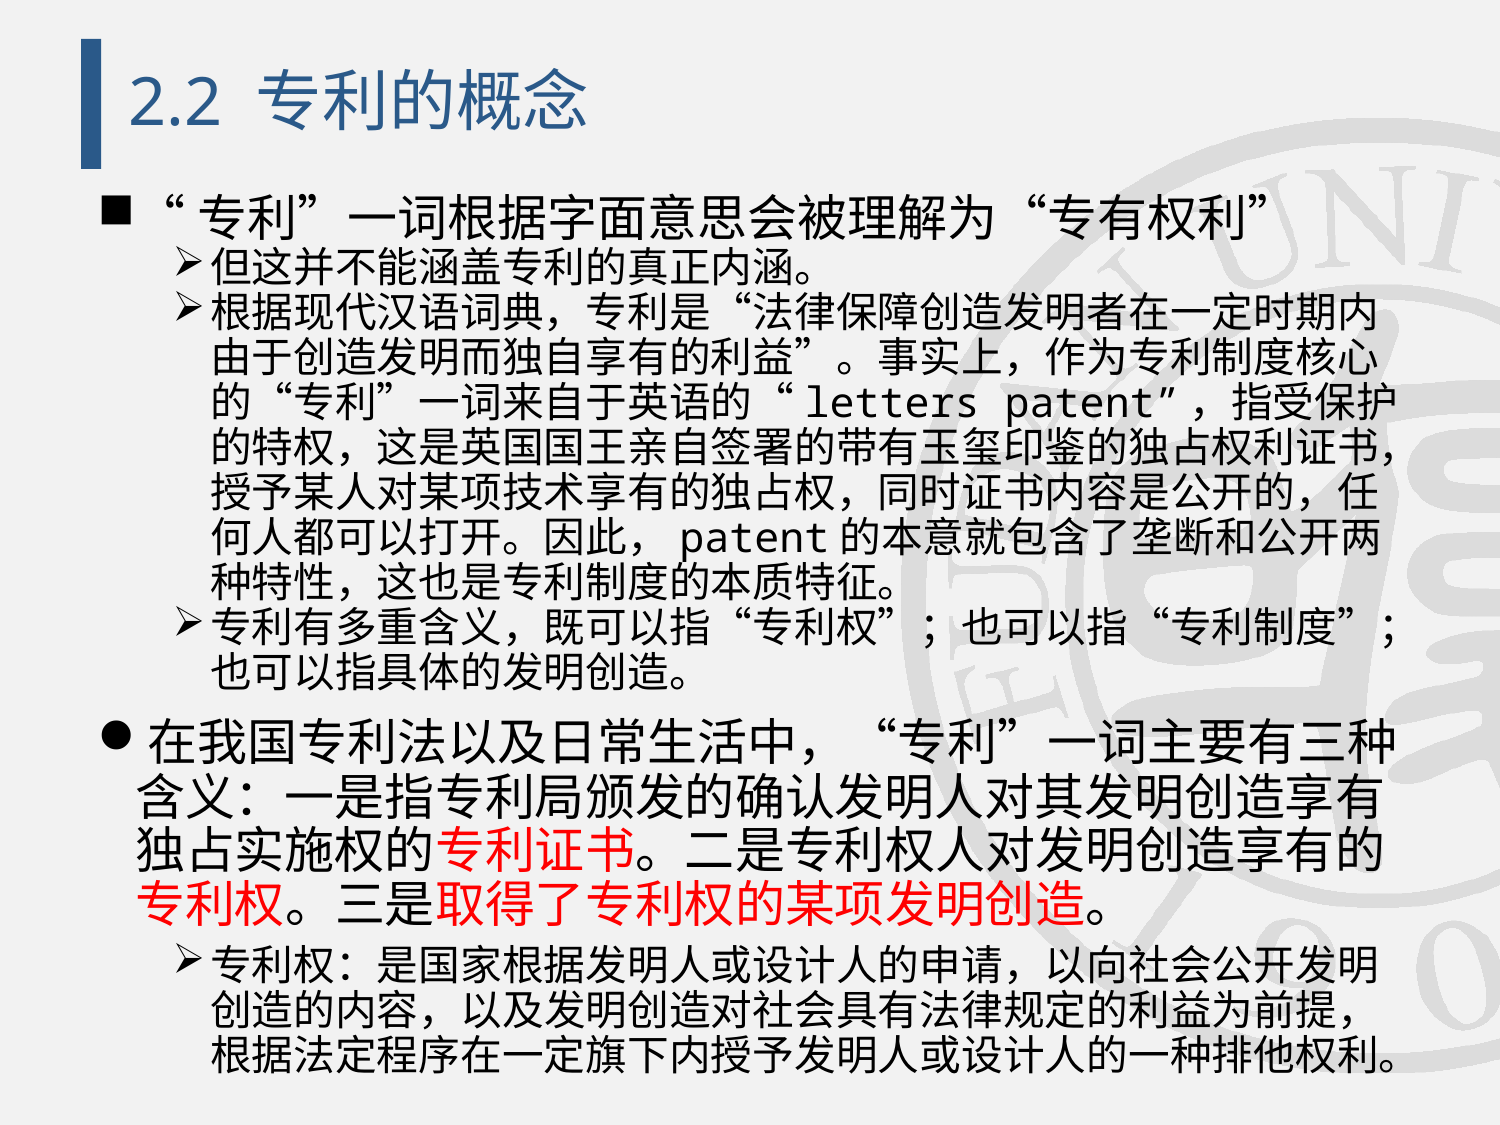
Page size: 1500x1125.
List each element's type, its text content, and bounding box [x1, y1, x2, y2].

list “专利”一词根据字面意思会被理解为“专有权利” 但这并不能涵盖专利的真正内涵。 根据现代汉语词典，专利是“法律保障创造发明者在一定时期内由于创造发明而独自享有的利益”。事实上，作为专利制度核心的“专利”一词来自于英语的“letters patent”，指受保护的特权，这是英国国王亲自签署的带有玉玺印鉴的独占权利证书，授予某人对某项技术享有的独占权，同时证书内容是公开的，任何人都可以打开。因此，patent的本意就包含了垄断和公开两种特性，这也是专利制度的本质特征。 专利有多重含义，既可以指“专利权”；也可以指“专利制度”；也可以指具体的发明创造。 在我国专利法以及日常生活中，“专利”一词主要有三种含义：一是指专利局颁发的确认发明人对其发明创造享有独占实施权的专利证书。二是专利权人对发明创造享有的专利权。三是取得了专利权的某项发明创造。 专利权：是国家根据发明人或设计人的申请，以向社会公开发明创造的内容，以及发明创造对社会具有法律规定的利益为前提，根据法定程序在一定旗下内授予发明人或设计人的一种排他权利。 [82, 185, 1417, 1014]
title 2.2 专利的概念 [113, 49, 1387, 159]
